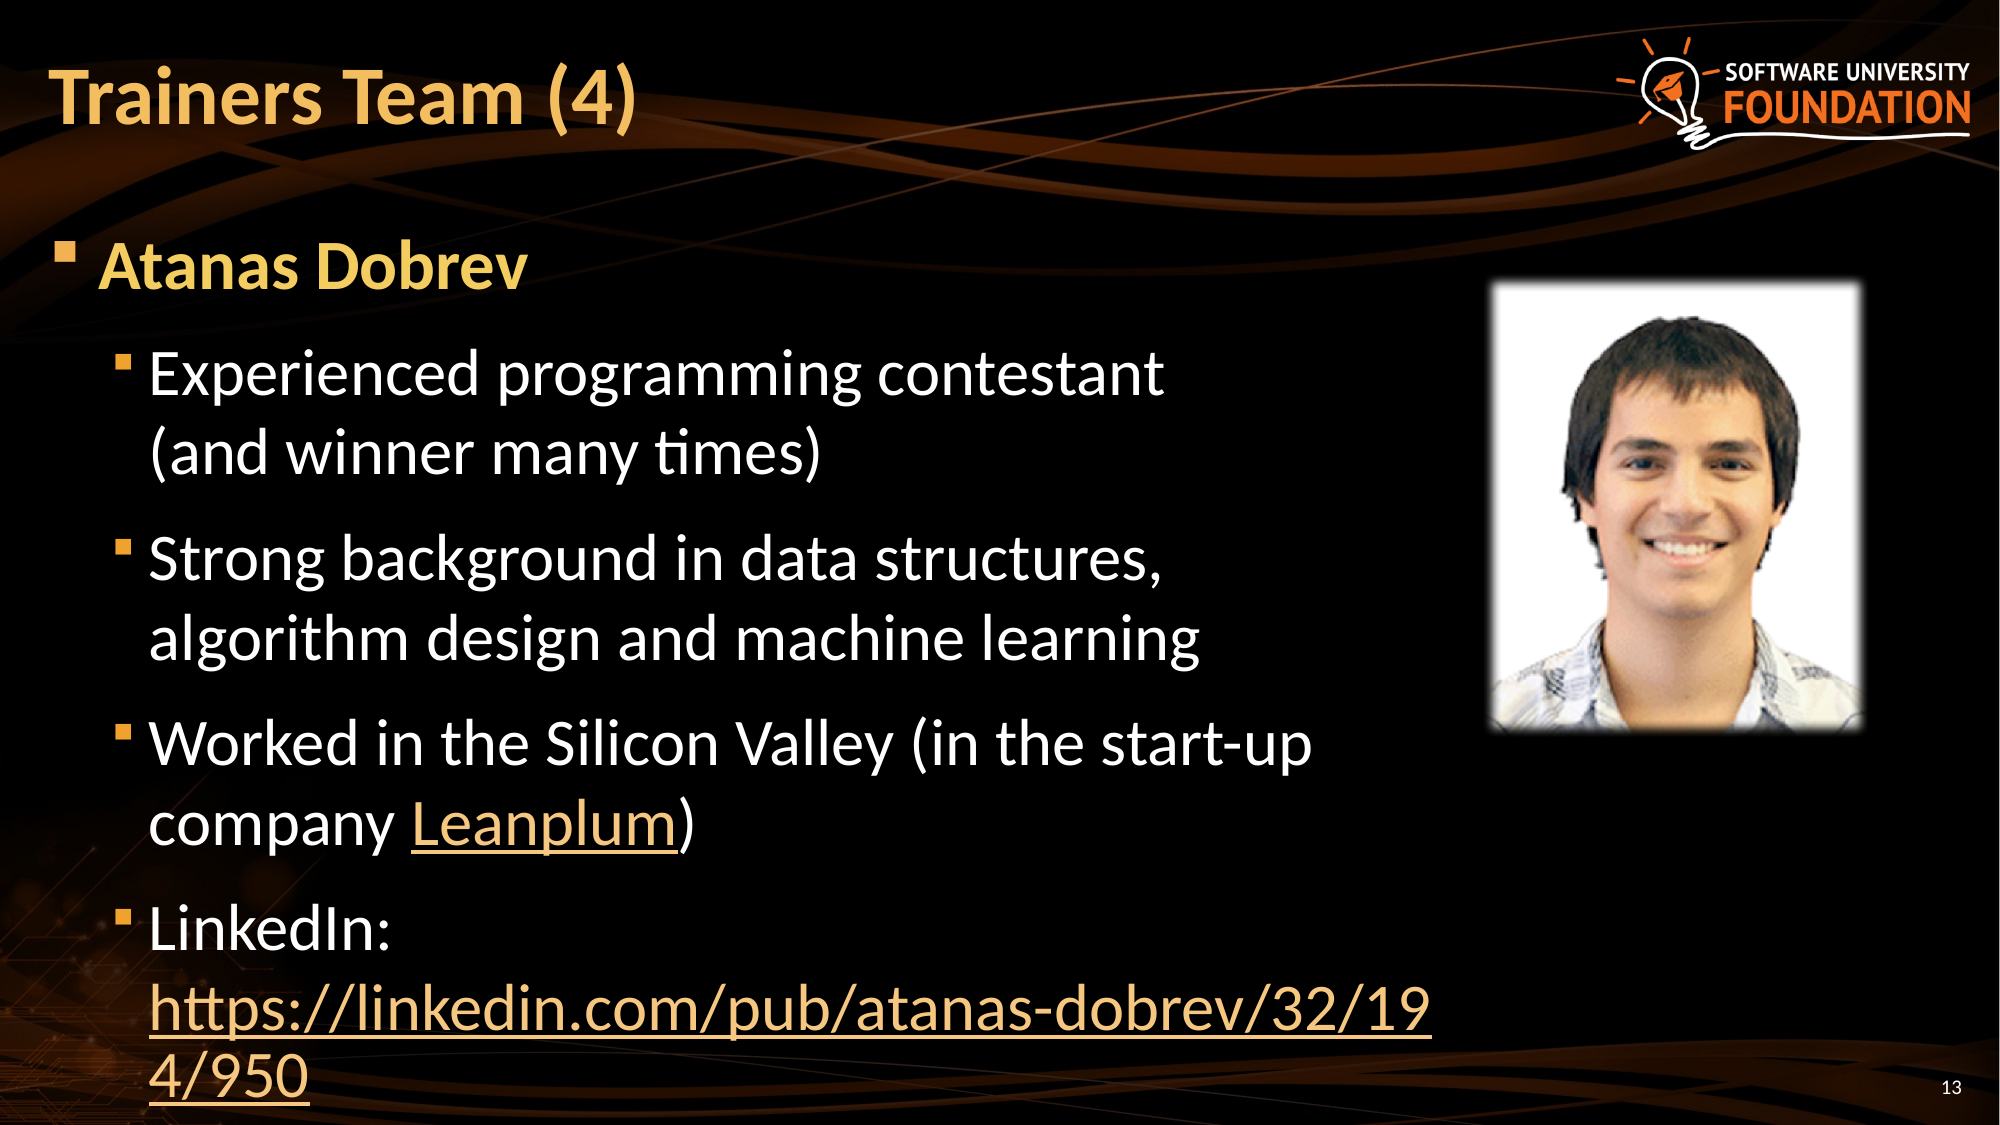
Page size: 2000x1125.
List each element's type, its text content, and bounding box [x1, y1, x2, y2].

title Trainers Team (4) [30, 6, 1602, 189]
slide_number 13 [1897, 1070, 1968, 1103]
list Atanas Dobrev Experienced programming contestant (and winner many times) Strong background in data structures, algorithm design and machine learning Worked in the Silicon Valley (in the start-up company Leanplum) LinkedIn: https://linkedin.com/pub/atanas-dobrev/32/194/950 [31, 212, 1450, 1103]
picture [0, 0, 2000, 1125]
